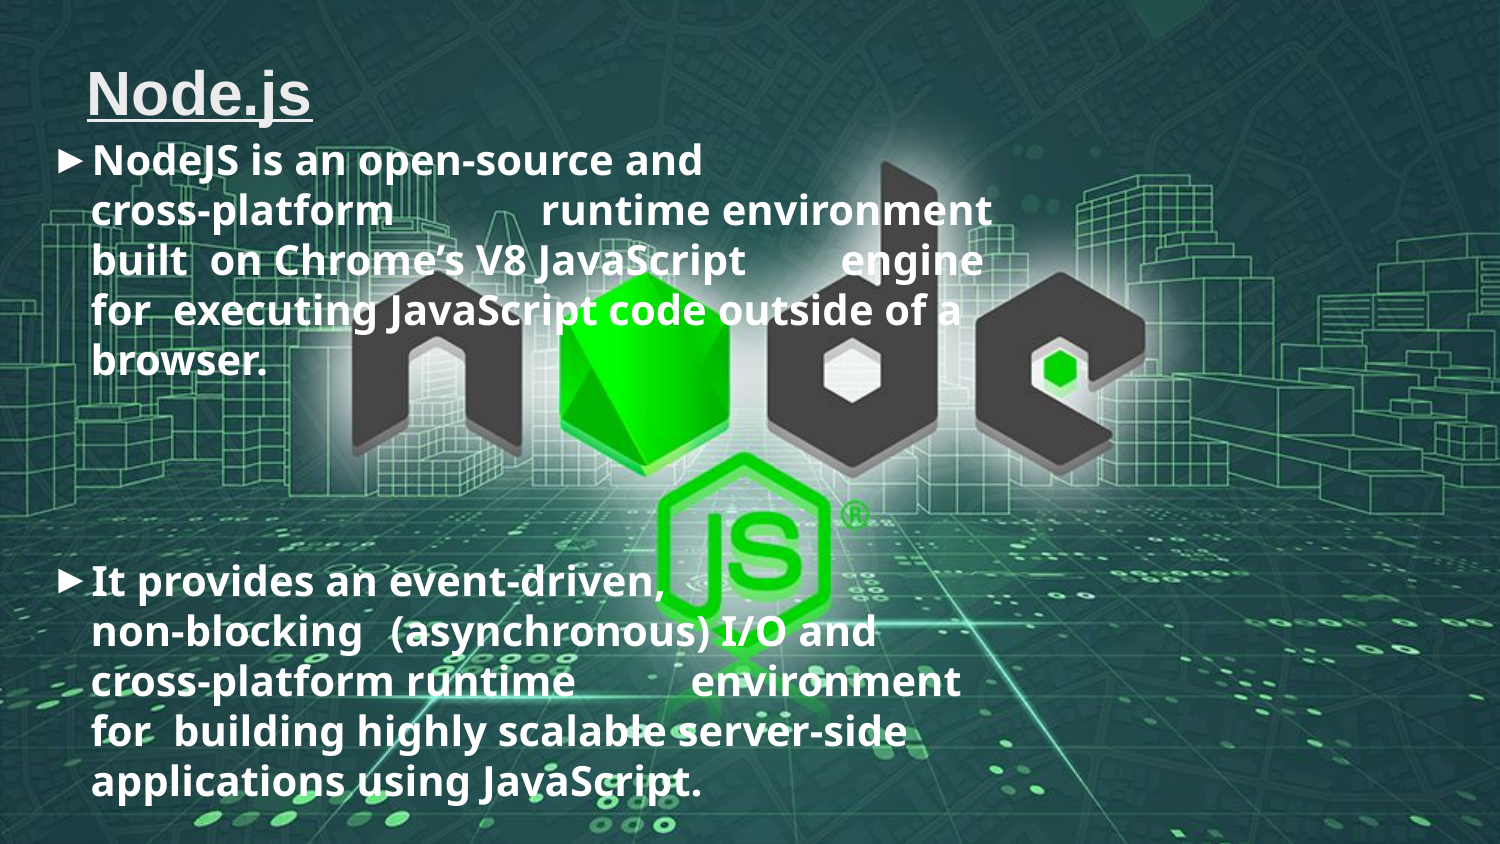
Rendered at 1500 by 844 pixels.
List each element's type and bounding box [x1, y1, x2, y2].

text_box [0, 0, 1500, 844]
